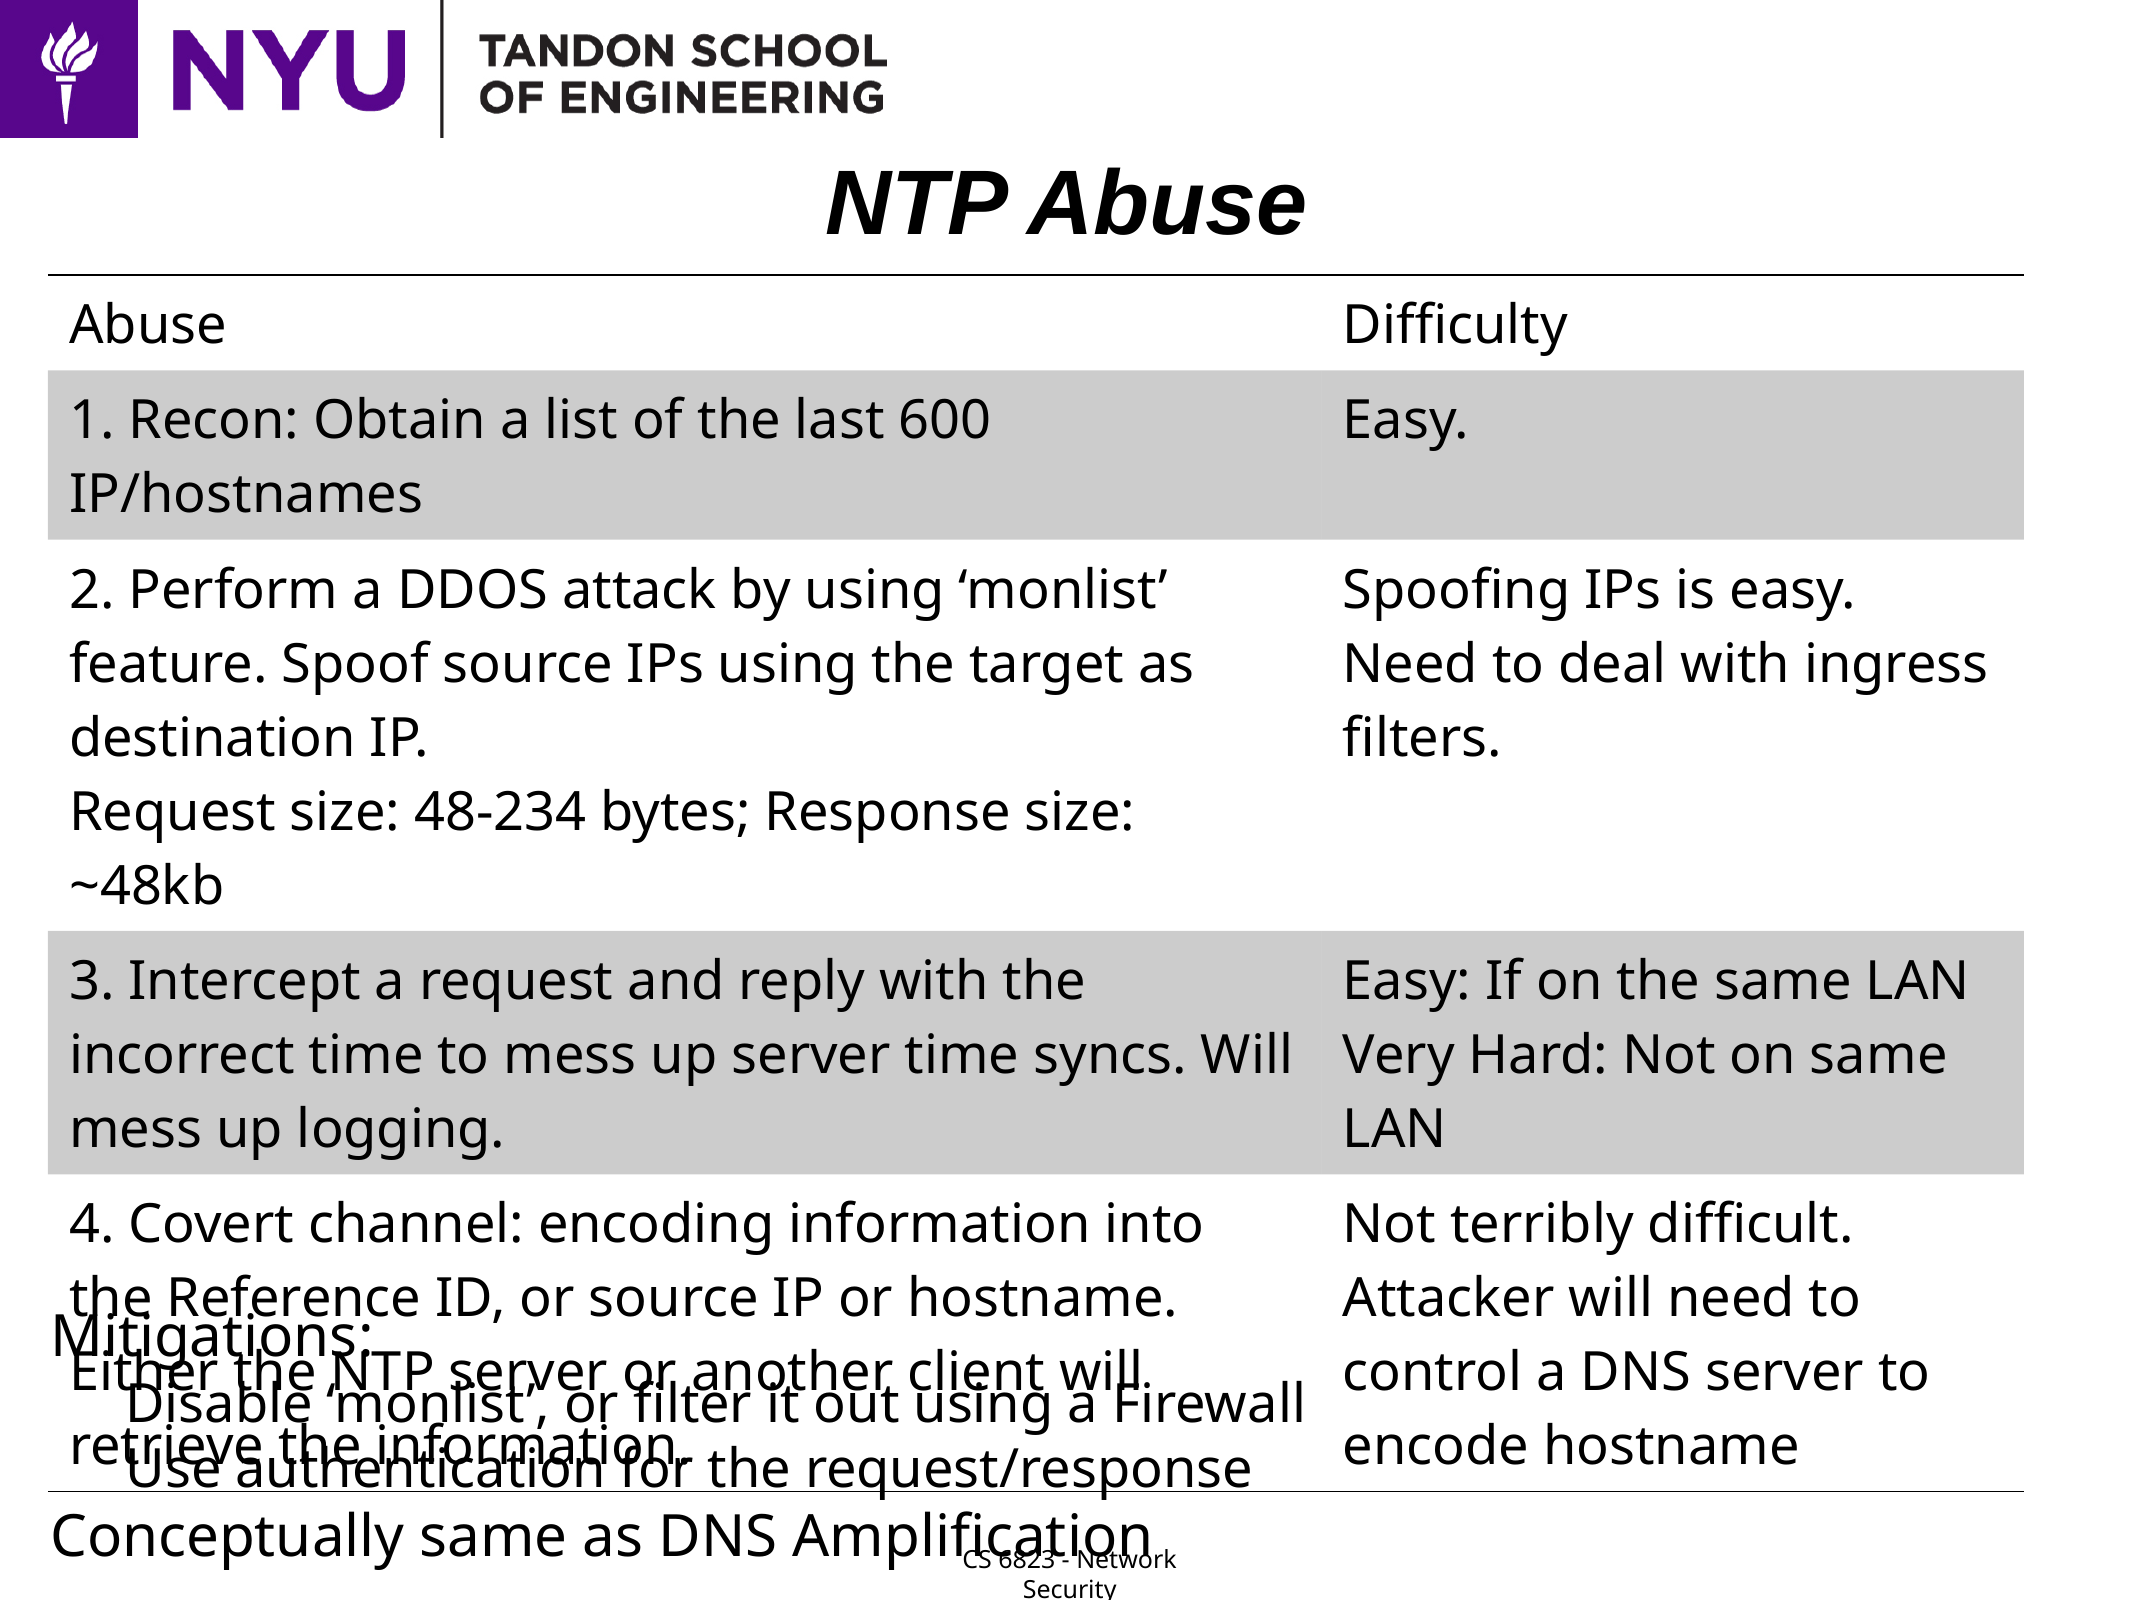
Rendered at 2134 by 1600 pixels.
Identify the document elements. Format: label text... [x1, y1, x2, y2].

table_cell Easy. [1321, 370, 2024, 540]
table_cell 2. Perform a DDOS attack by using ‘monlist’ feature. Spoof source IPs using the target as destination IP. Request size: 48-234 bytes; Response size: ~48kb [48, 540, 1321, 931]
table_cell 1. Recon: Obtain a list of the last 600 IP/hostnames [48, 370, 1321, 540]
list Mitigations: Disable ‘monlist’, or filter it out using a Firewall Use authentication for the request/response Conceptually same as DNS Amplification [29, 1287, 1950, 1590]
table_cell Spoofing IPs is easy. Need to deal with ingress filters. [1321, 540, 2024, 931]
table_cell 4. Covert channel: encoding information into the Reference ID, or source IP or hostname. Either the NTP server or another client will retrieve the information. [48, 1174, 1321, 1491]
table_cell Not terribly difficult. Attacker will need to control a DNS server to encode hostname [1321, 1174, 2024, 1491]
picture [0, 0, 887, 138]
table_cell 3. Intercept a request and reply with the incorrect time to mess up server time syncs. Will mess up logging. [48, 931, 1321, 1174]
table_header Abuse [48, 276, 1321, 370]
title NTP Abuse [106, 64, 2027, 331]
table_cell Easy: If on the same LAN Very Hard: Not on same LAN [1321, 931, 2024, 1174]
table_header Difficulty [1321, 276, 2024, 370]
